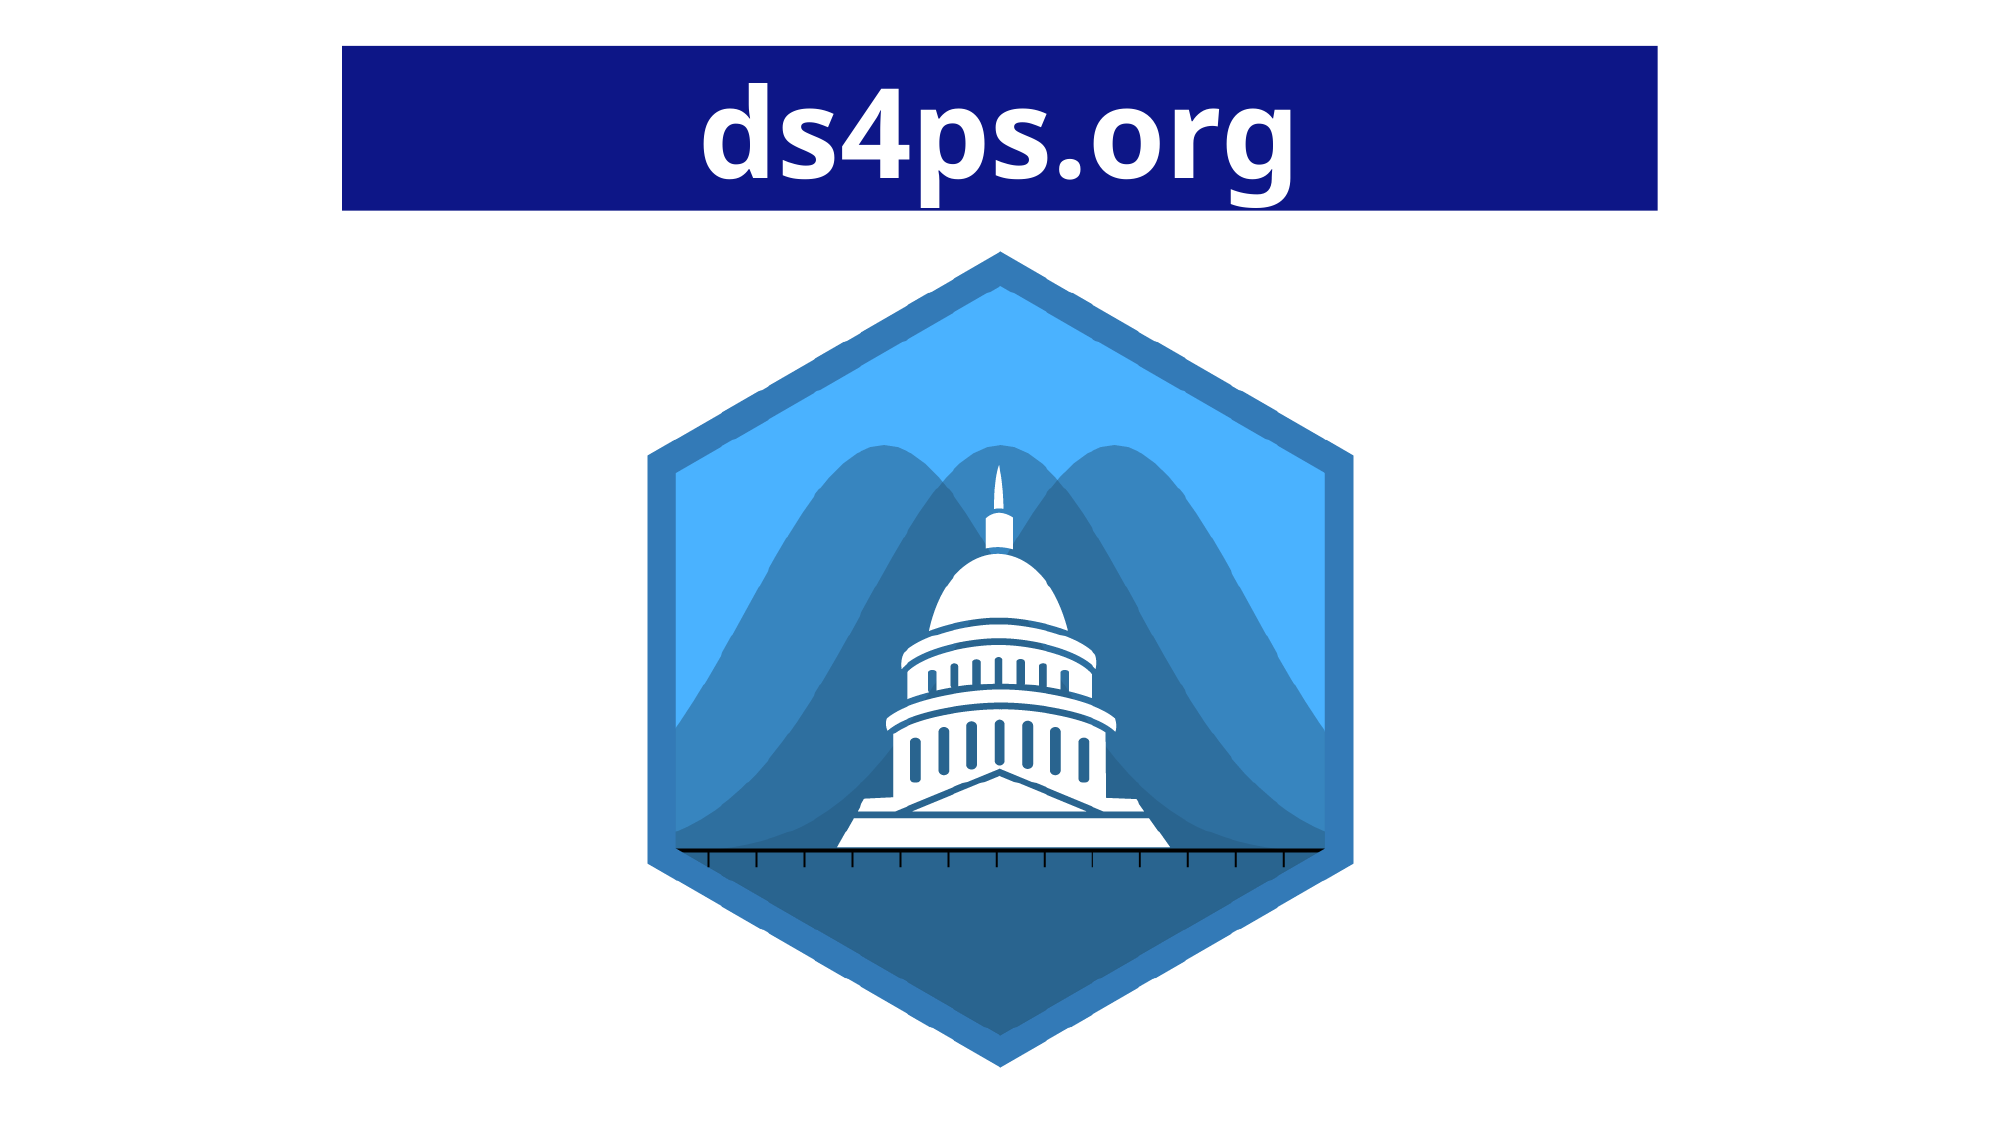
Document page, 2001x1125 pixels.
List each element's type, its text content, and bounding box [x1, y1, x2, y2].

text_box ds4ps.org [342, 45, 1658, 211]
picture [583, 243, 1417, 1078]
